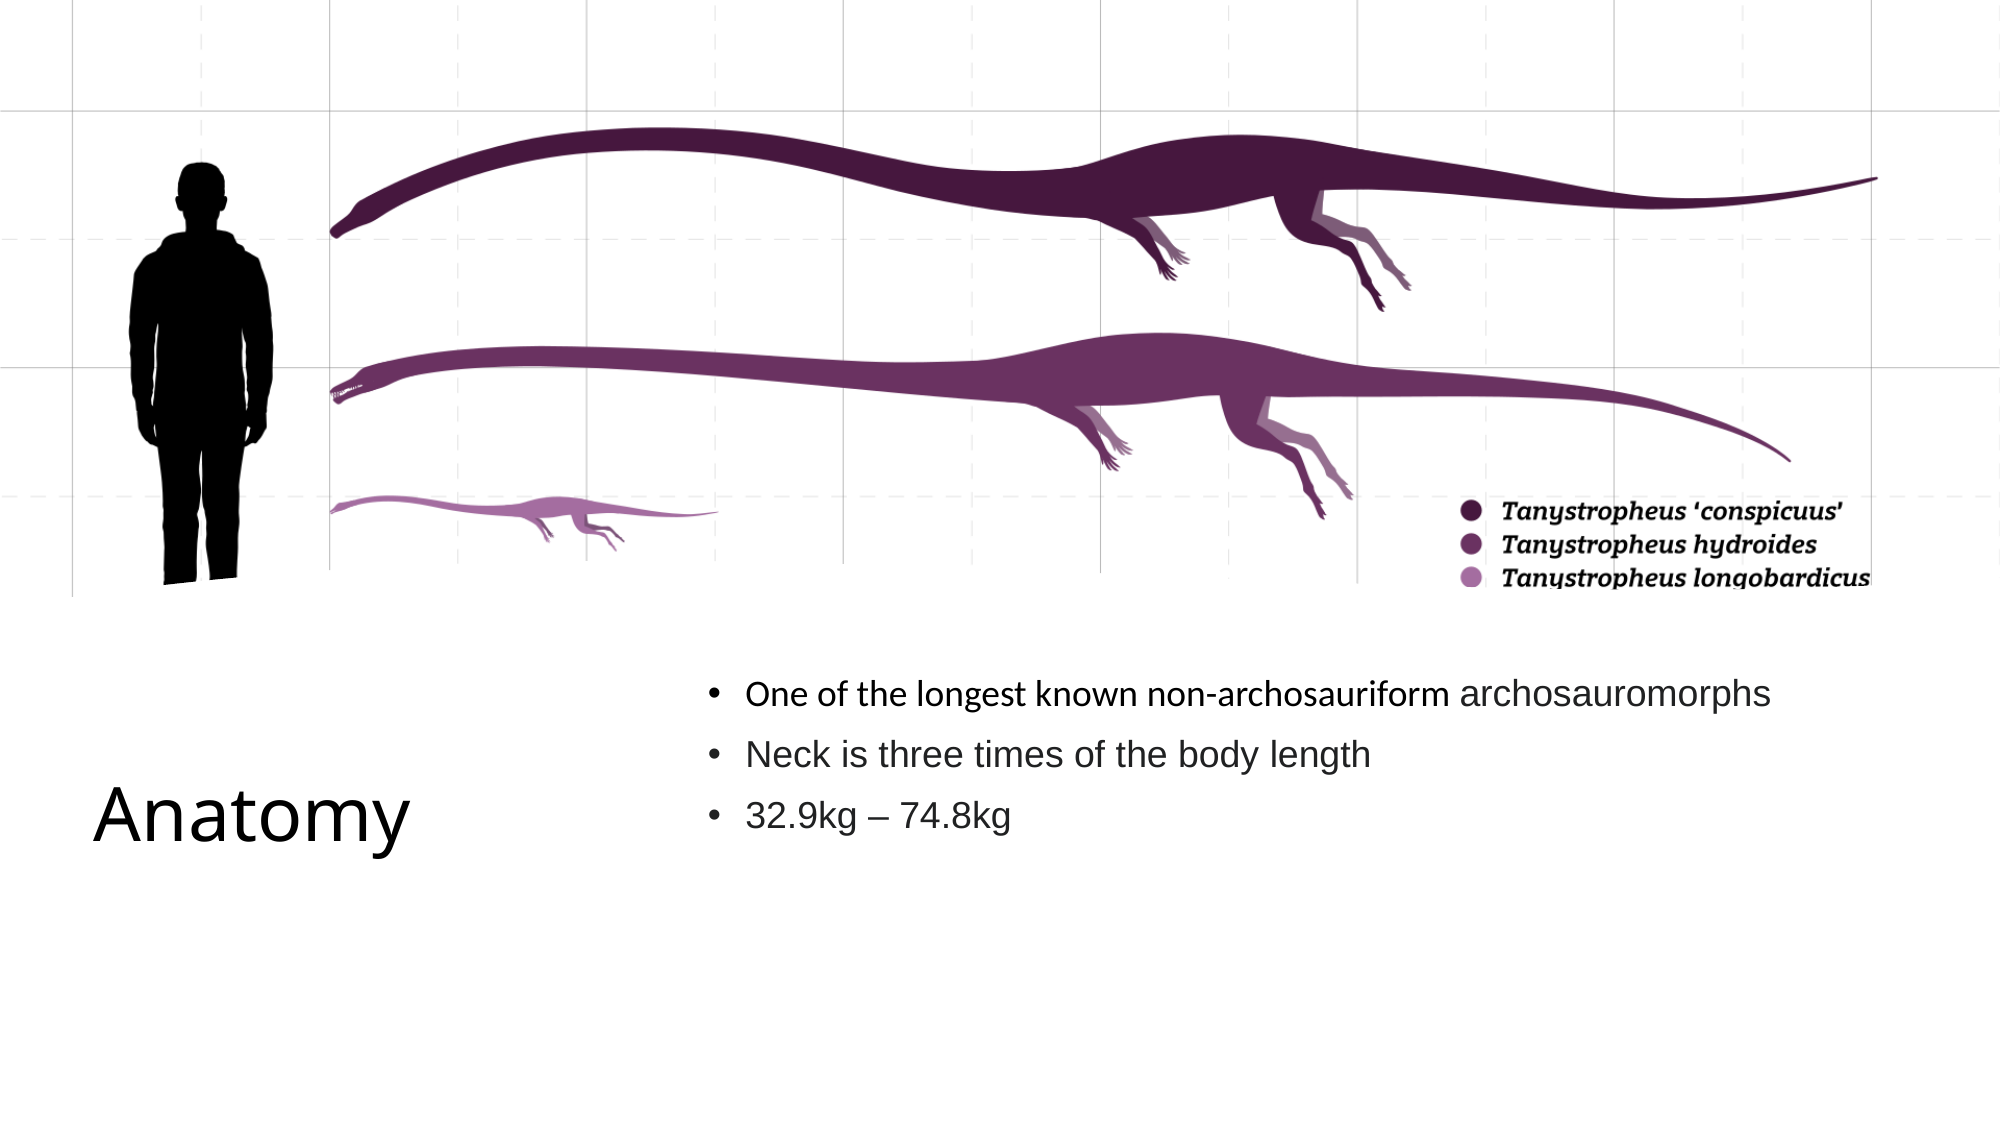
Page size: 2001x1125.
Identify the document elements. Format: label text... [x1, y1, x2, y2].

picture [0, 0, 2000, 609]
title Anatomy [78, 615, 619, 1018]
list One of the longest known non-archosauriform archosauromorphs Neck is three times of the body length 32.9kg – 74.8kg [692, 615, 1921, 1018]
